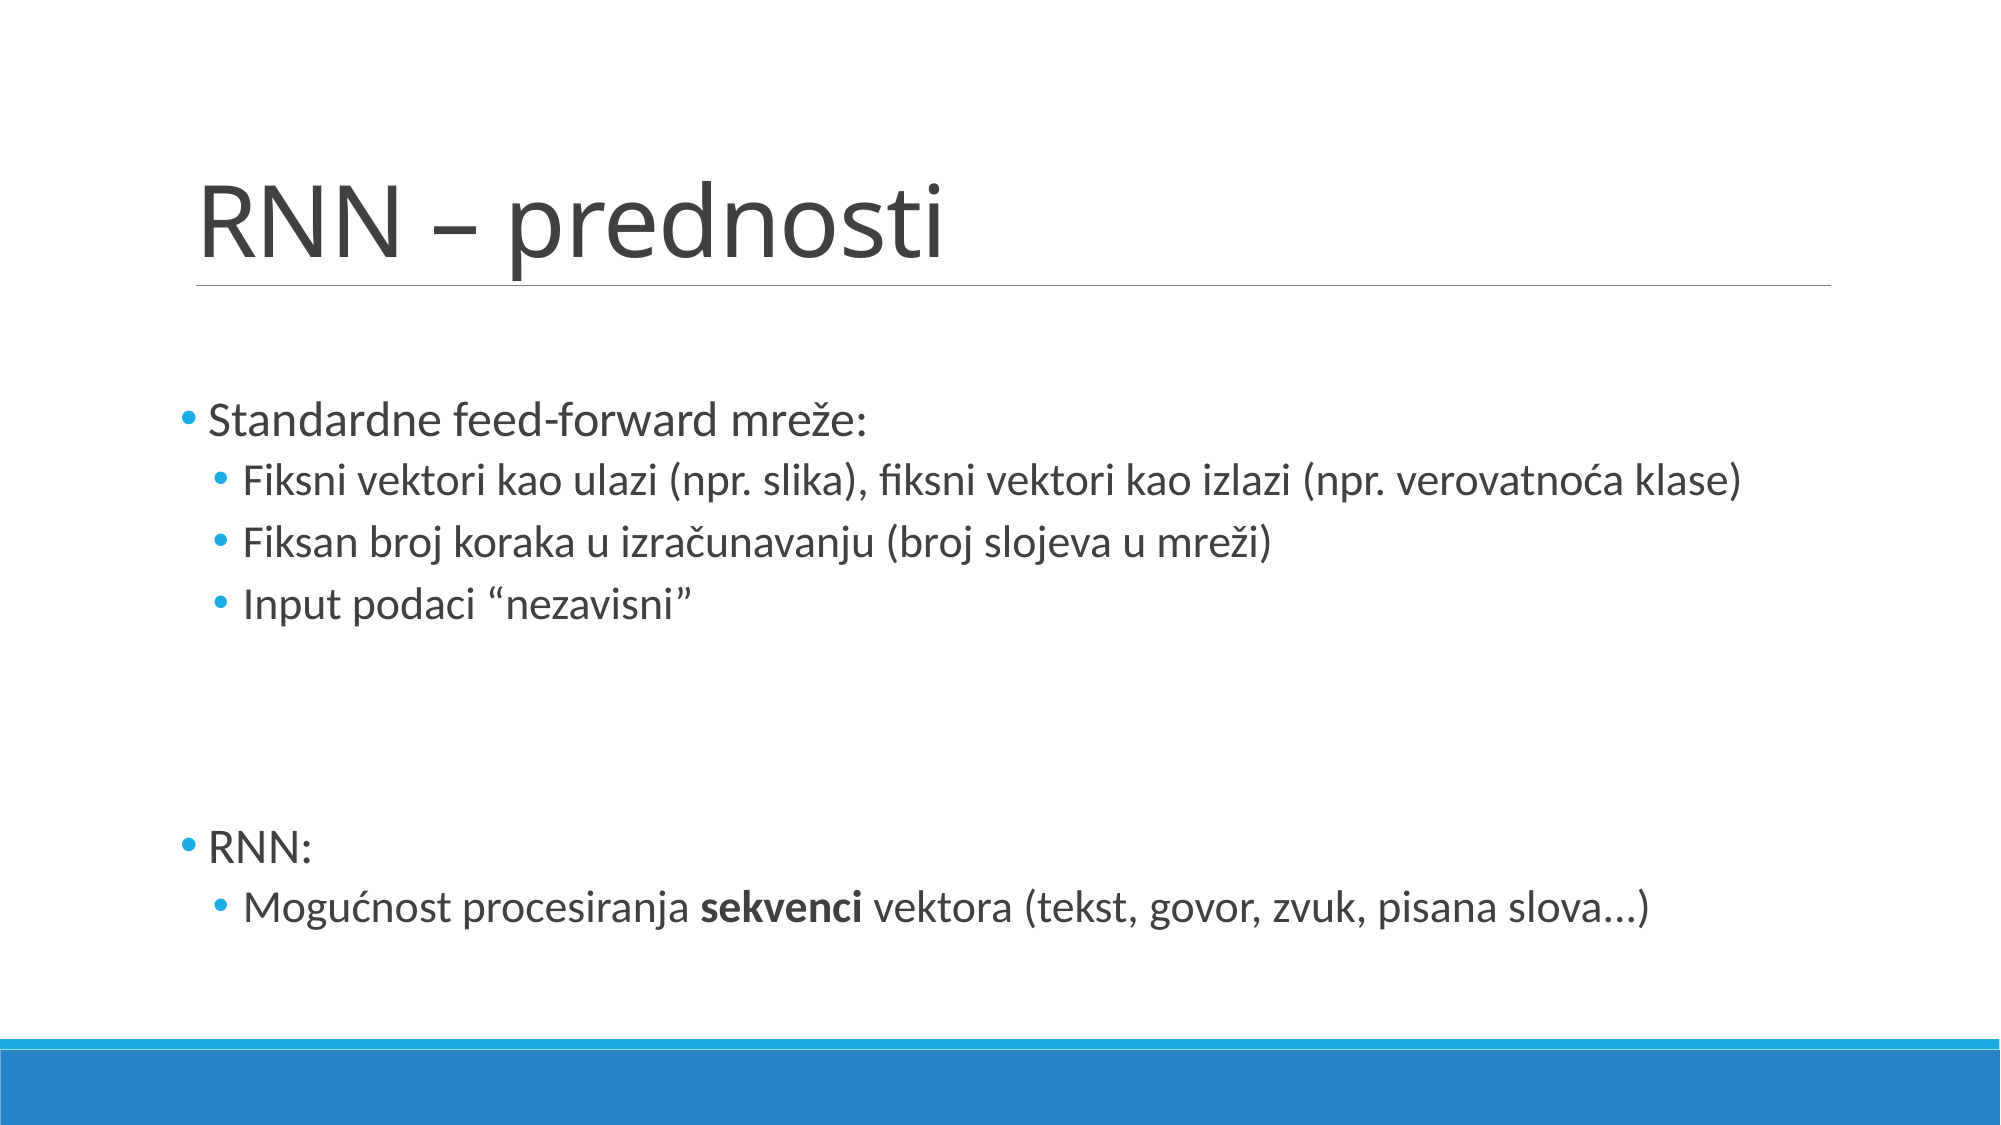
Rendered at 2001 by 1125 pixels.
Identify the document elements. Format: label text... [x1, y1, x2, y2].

title RNN – prednosti [180, 0, 1830, 285]
list Standardne feed-forward mreže: Fiksni vektori kao ulazi (npr. slika), fiksni vektori kao izlazi (npr. verovatnoća klase) Fiksan broj koraka u izračunavanju (broj slojeva u mreži) Input podaci “nezavisni” RNN: Mogućnost procesiranja sekvenci vektora (tekst, govor, zvuk, pisana slova...) [180, 302, 1830, 963]
